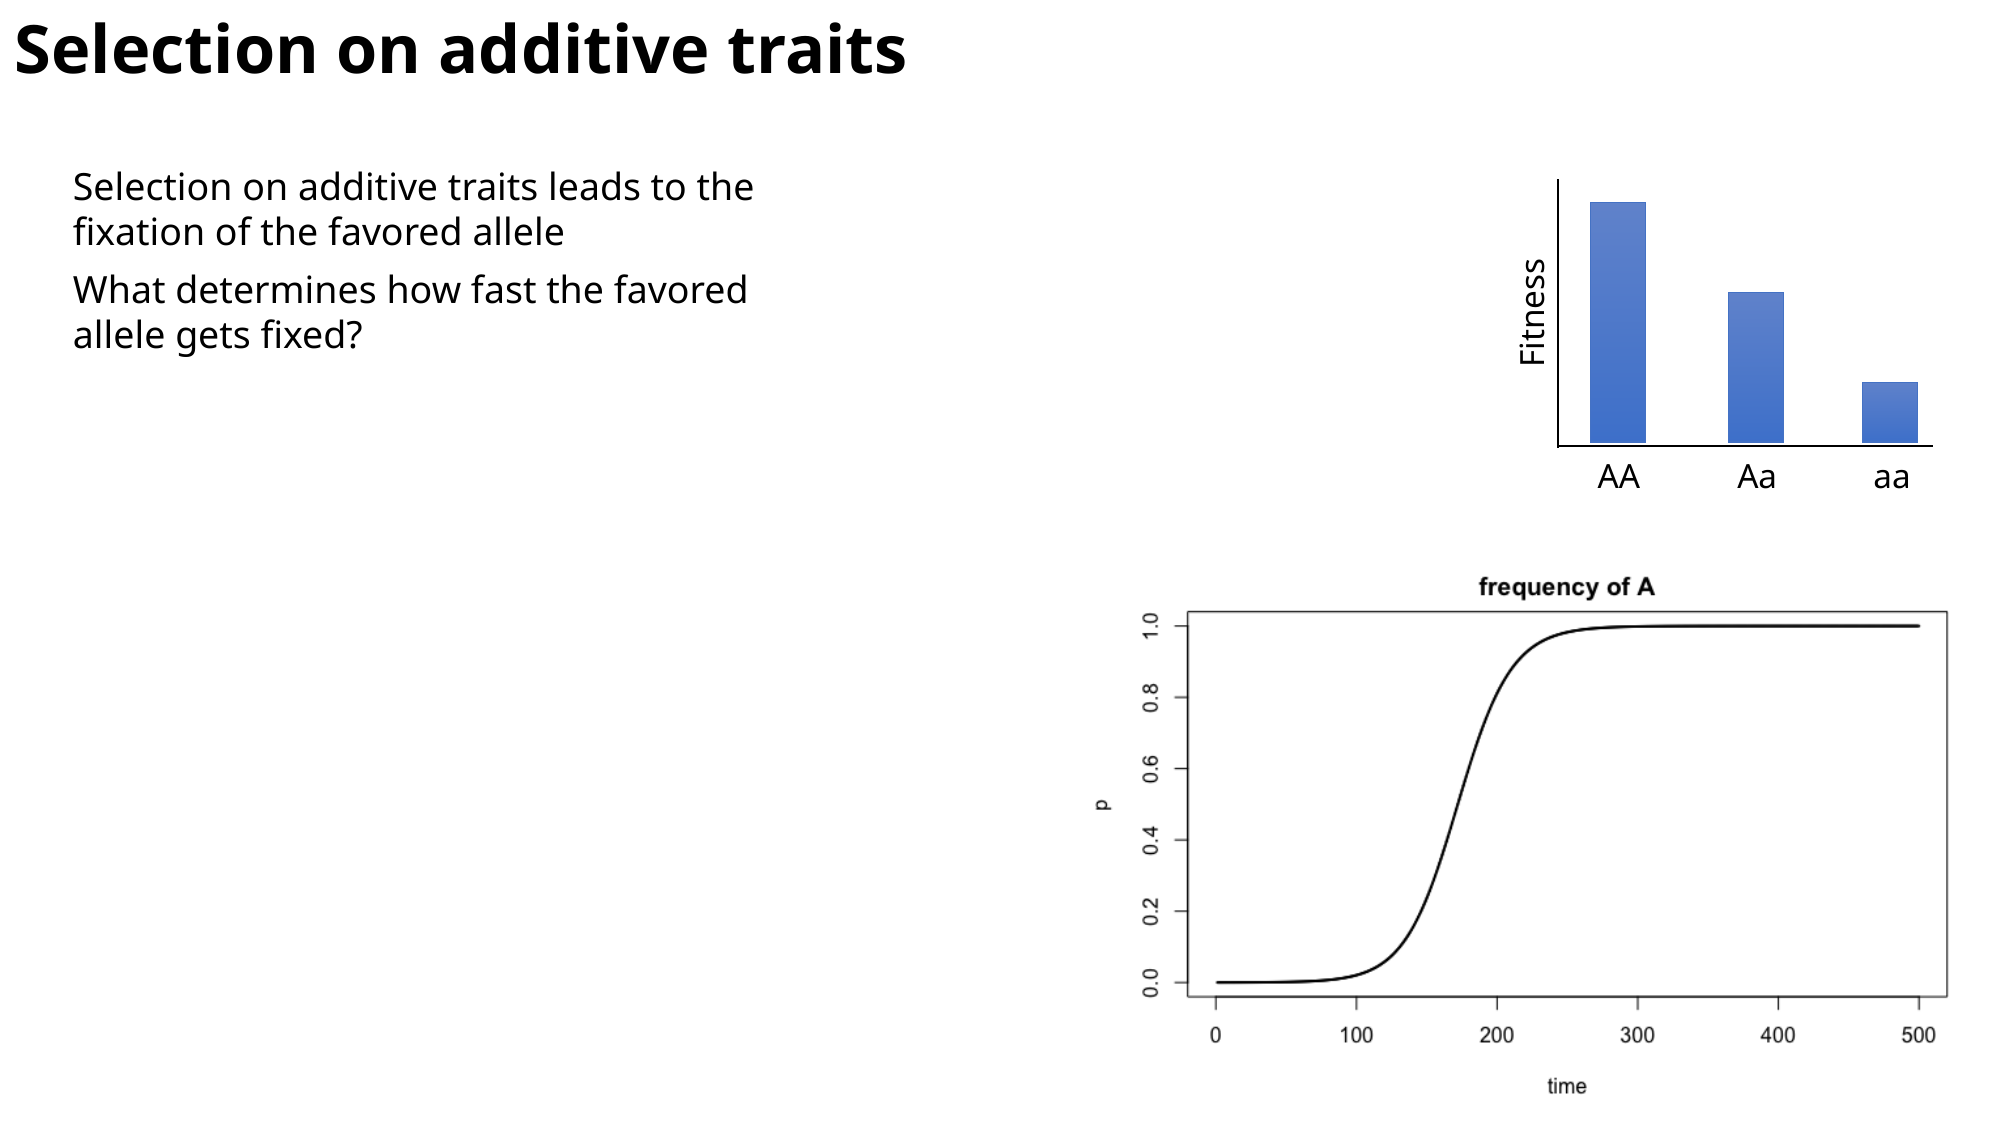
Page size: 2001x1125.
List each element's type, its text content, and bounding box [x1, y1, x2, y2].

text_box Selection on additive traits [0, 0, 2000, 95]
picture [1085, 560, 2000, 1125]
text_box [1503, 179, 1933, 504]
text_box Selection on additive traits leads to the fixation of the favored allele What determines how fast the favored allele gets fixed? [58, 155, 790, 364]
